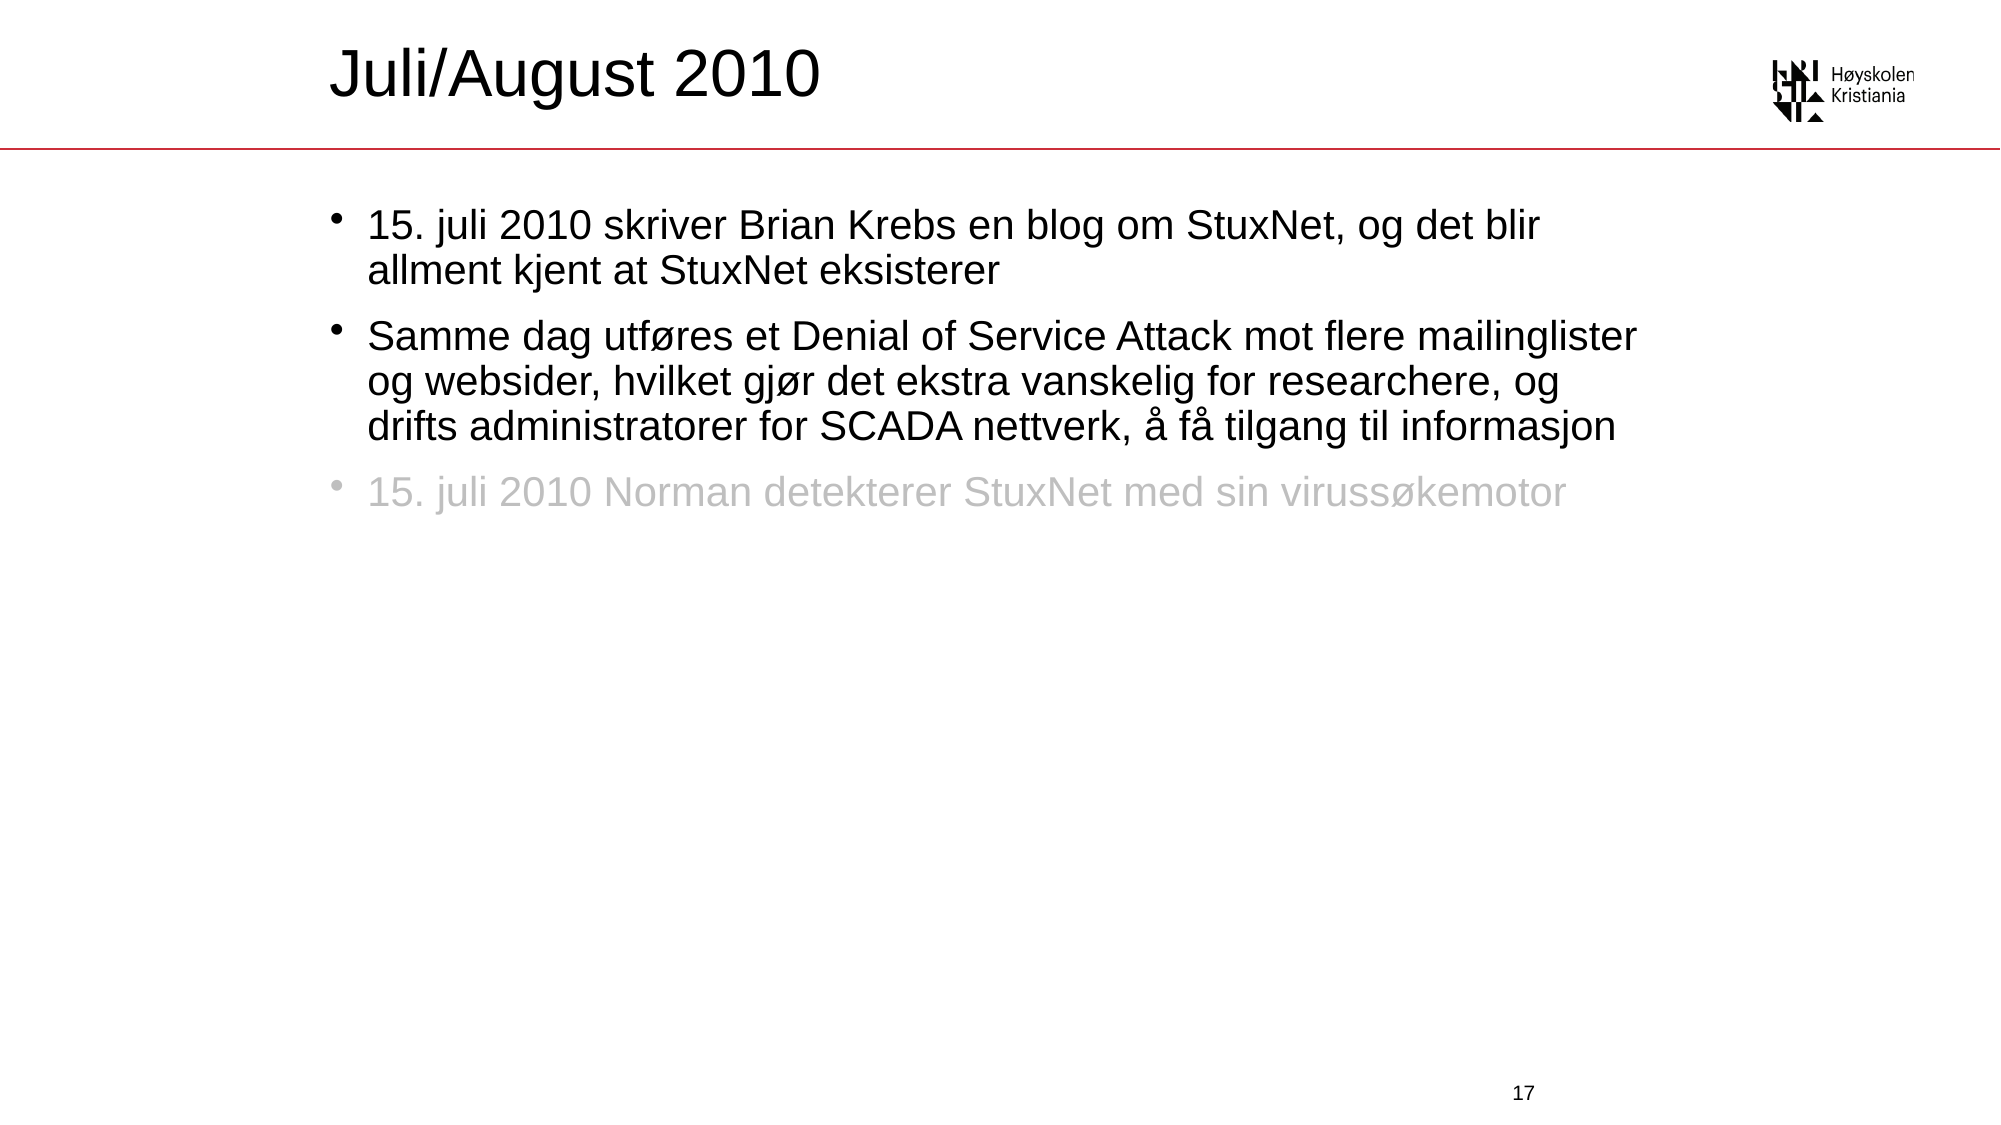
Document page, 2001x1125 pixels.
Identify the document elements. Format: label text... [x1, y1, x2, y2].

text_box 17 [1200, 1062, 1550, 1123]
list 15. juli 2010 skriver Brian Krebs en blog om StuxNet, og det blir allment kjent at StuxNet eksisterer Samme dag utføres et Denial of Service Attack mot flere mailinglister og websider, hvilket gjør det ekstra vanskelig for researchere, og drifts administratorer for SCADA nettverk, å få tilgang til informasjon 15. juli 2010 Norman detekterer StuxNet med sin virussøkemotor [314, 196, 1671, 1106]
title Juli/August 2010 [314, 31, 1665, 135]
